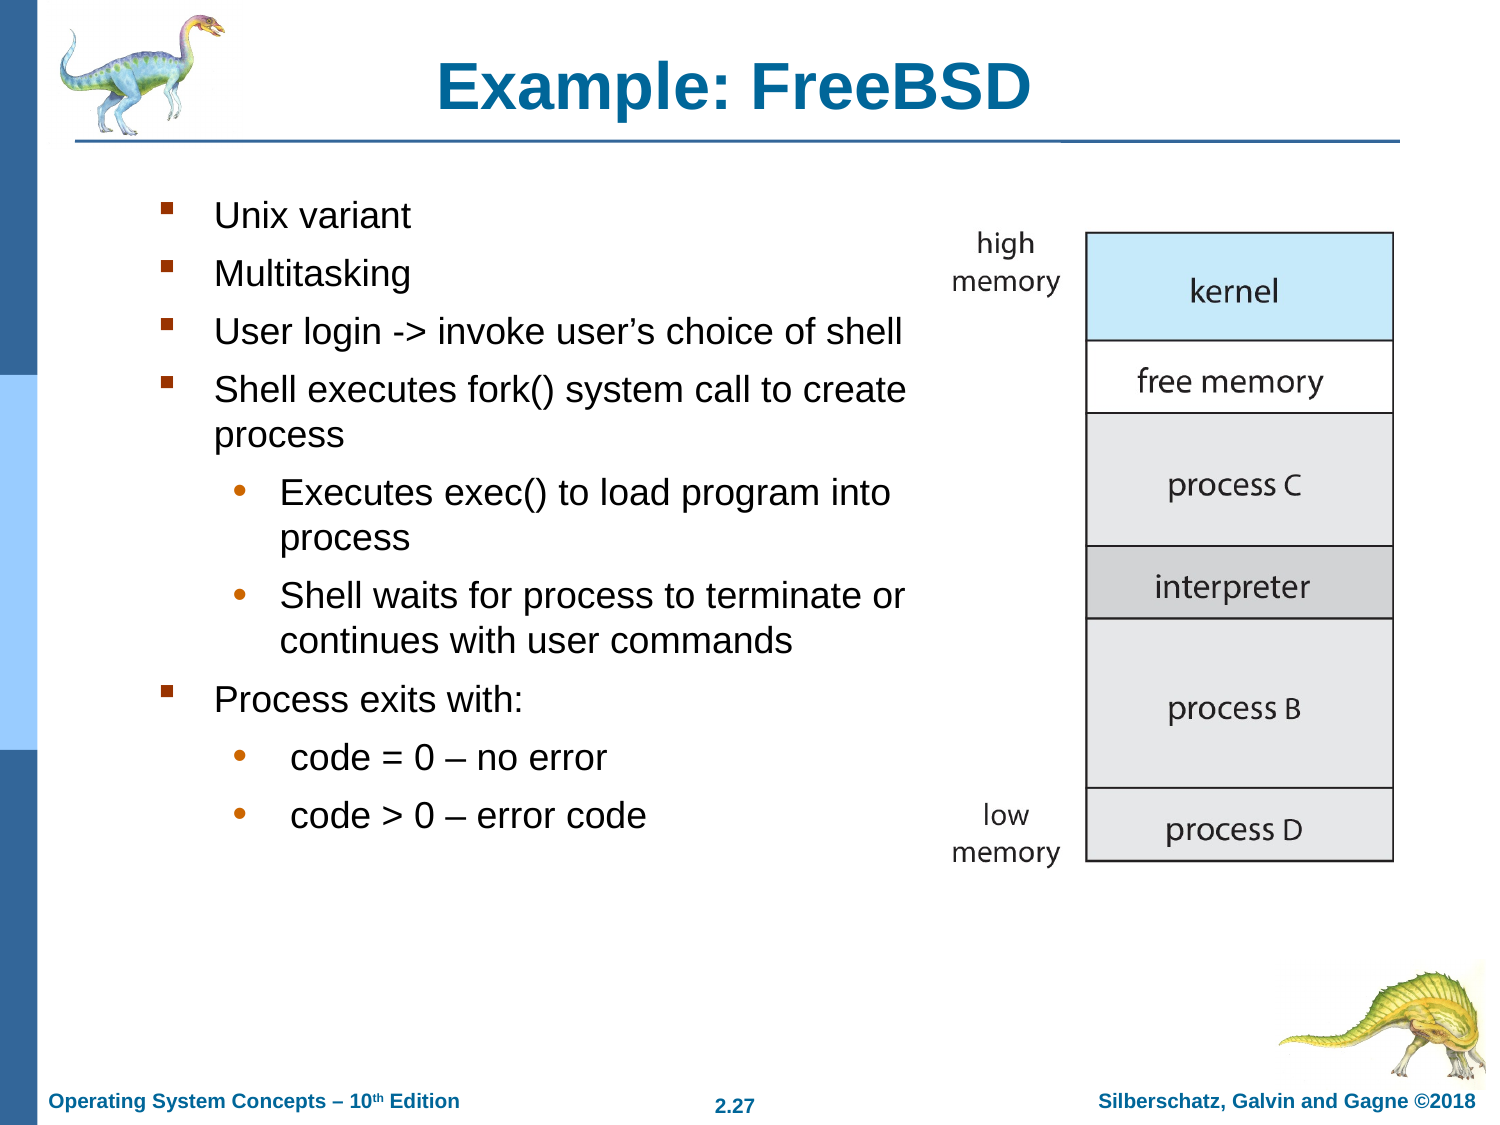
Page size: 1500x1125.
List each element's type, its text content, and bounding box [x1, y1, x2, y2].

picture [46, 0, 243, 149]
title Example: FreeBSD [75, 35, 1394, 130]
picture [1275, 959, 1486, 1090]
picture [951, 227, 1395, 869]
list Unix variant Multitasking User login -> invoke user’s choice of shell Shell executes fork() system call to create process Executes exec() to load program into process Shell waits for process to terminate or continues with user commands Process exits with: code = 0 – no error code > 0 – error code [142, 183, 927, 904]
